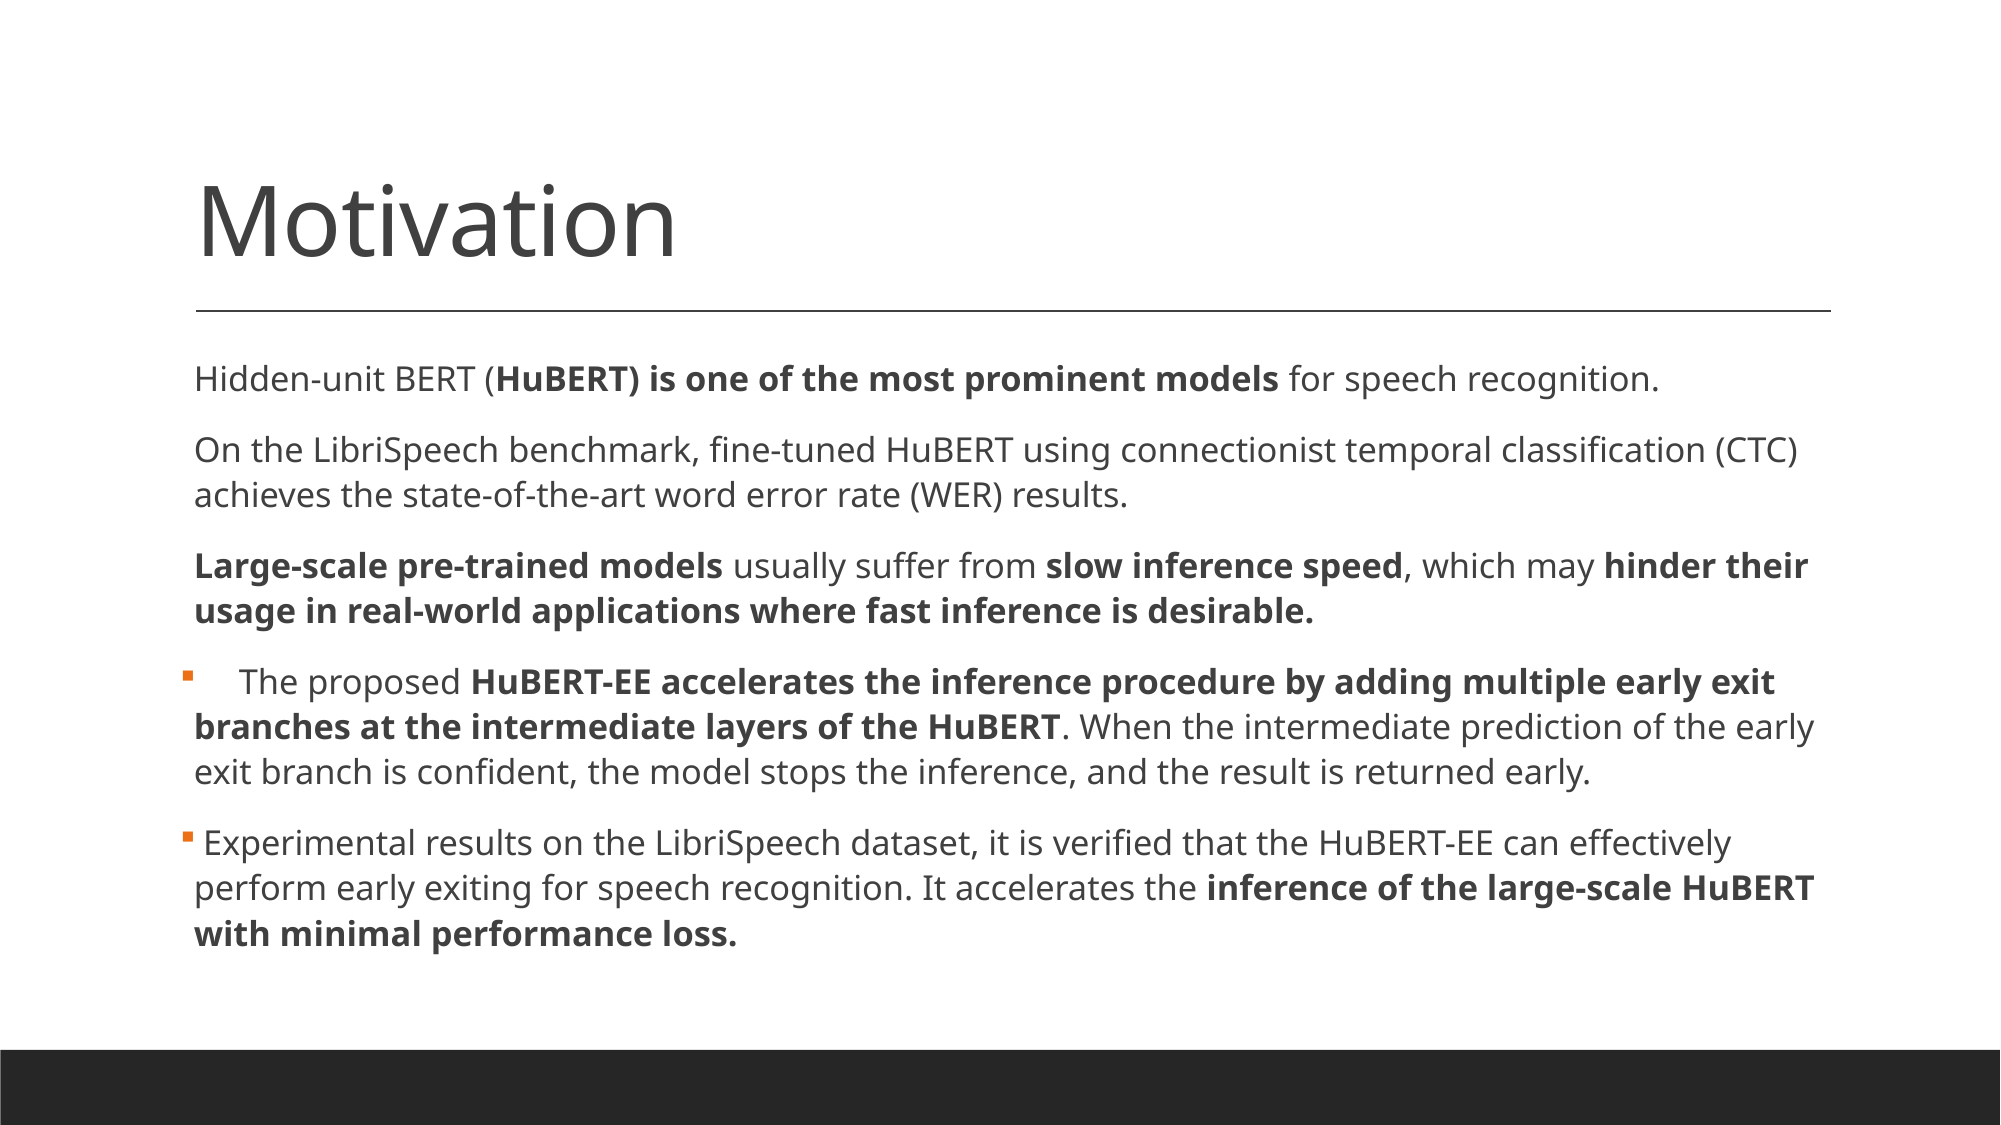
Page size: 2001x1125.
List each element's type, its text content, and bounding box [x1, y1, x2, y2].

title Motivation [180, 47, 1830, 285]
list Hidden-unit BERT (HuBERT) is one of the most prominent models for speech recognition. On the LibriSpeech benchmark, fine-tuned HuBERT using connectionist temporal classification (CTC) achieves the state-of-the-art word error rate (WER) results. Large-scale pre-trained models usually suffer from slow inference speed, which may hinder their usage in real-world applications where fast inference is desirable. The proposed HuBERT-EE accelerates the inference procedure by adding multiple early exit branches at the intermediate layers of the HuBERT. When the intermediate prediction of the early exit branch is confident, the model stops the inference, and the result is returned early. Experimental results on the LibriSpeech dataset, it is verified that the HuBERT-EE can effectively perform early exiting for speech recognition. It accelerates the inference of the large-scale HuBERT with minimal performance loss. [180, 345, 1830, 963]
